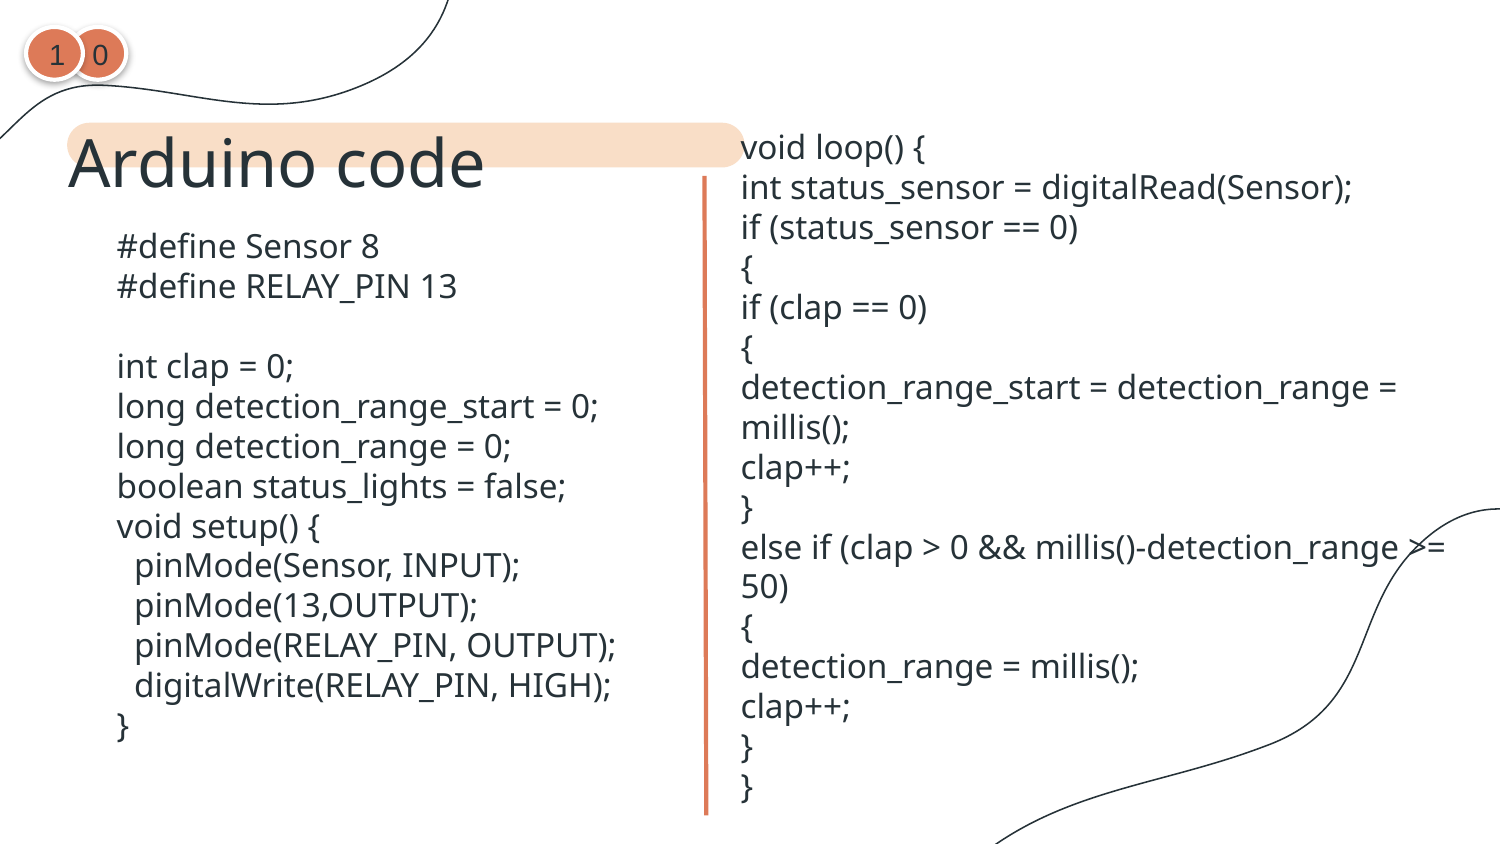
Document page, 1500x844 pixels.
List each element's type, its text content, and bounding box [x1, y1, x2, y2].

text_box Arduino code [53, 106, 725, 168]
text_box void loop() { int status_sensor = digitalRead(Sensor); if (status_sensor == 0) { if (clap == 0) { detection_range_start = detection_range = millis(); clap++; } else if (clap > 0 && millis()-detection_range >= 50) { detection_range = millis(); clap++; } } [725, 84, 1500, 813]
text_box 1 [23, 24, 86, 82]
subtitle #define Sensor 8 #define RELAY_PIN 13 int clap = 0; long detection_range_start = 0; long detection_range = 0; boolean status_lights = false; void setup() { pinMode(Sensor, INPUT); pinMode(13,OUTPUT); pinMode(RELAY_PIN, OUTPUT); digitalWrite(RELAY_PIN, HIGH); } [83, 210, 704, 822]
text_box 0 [77, 24, 129, 82]
